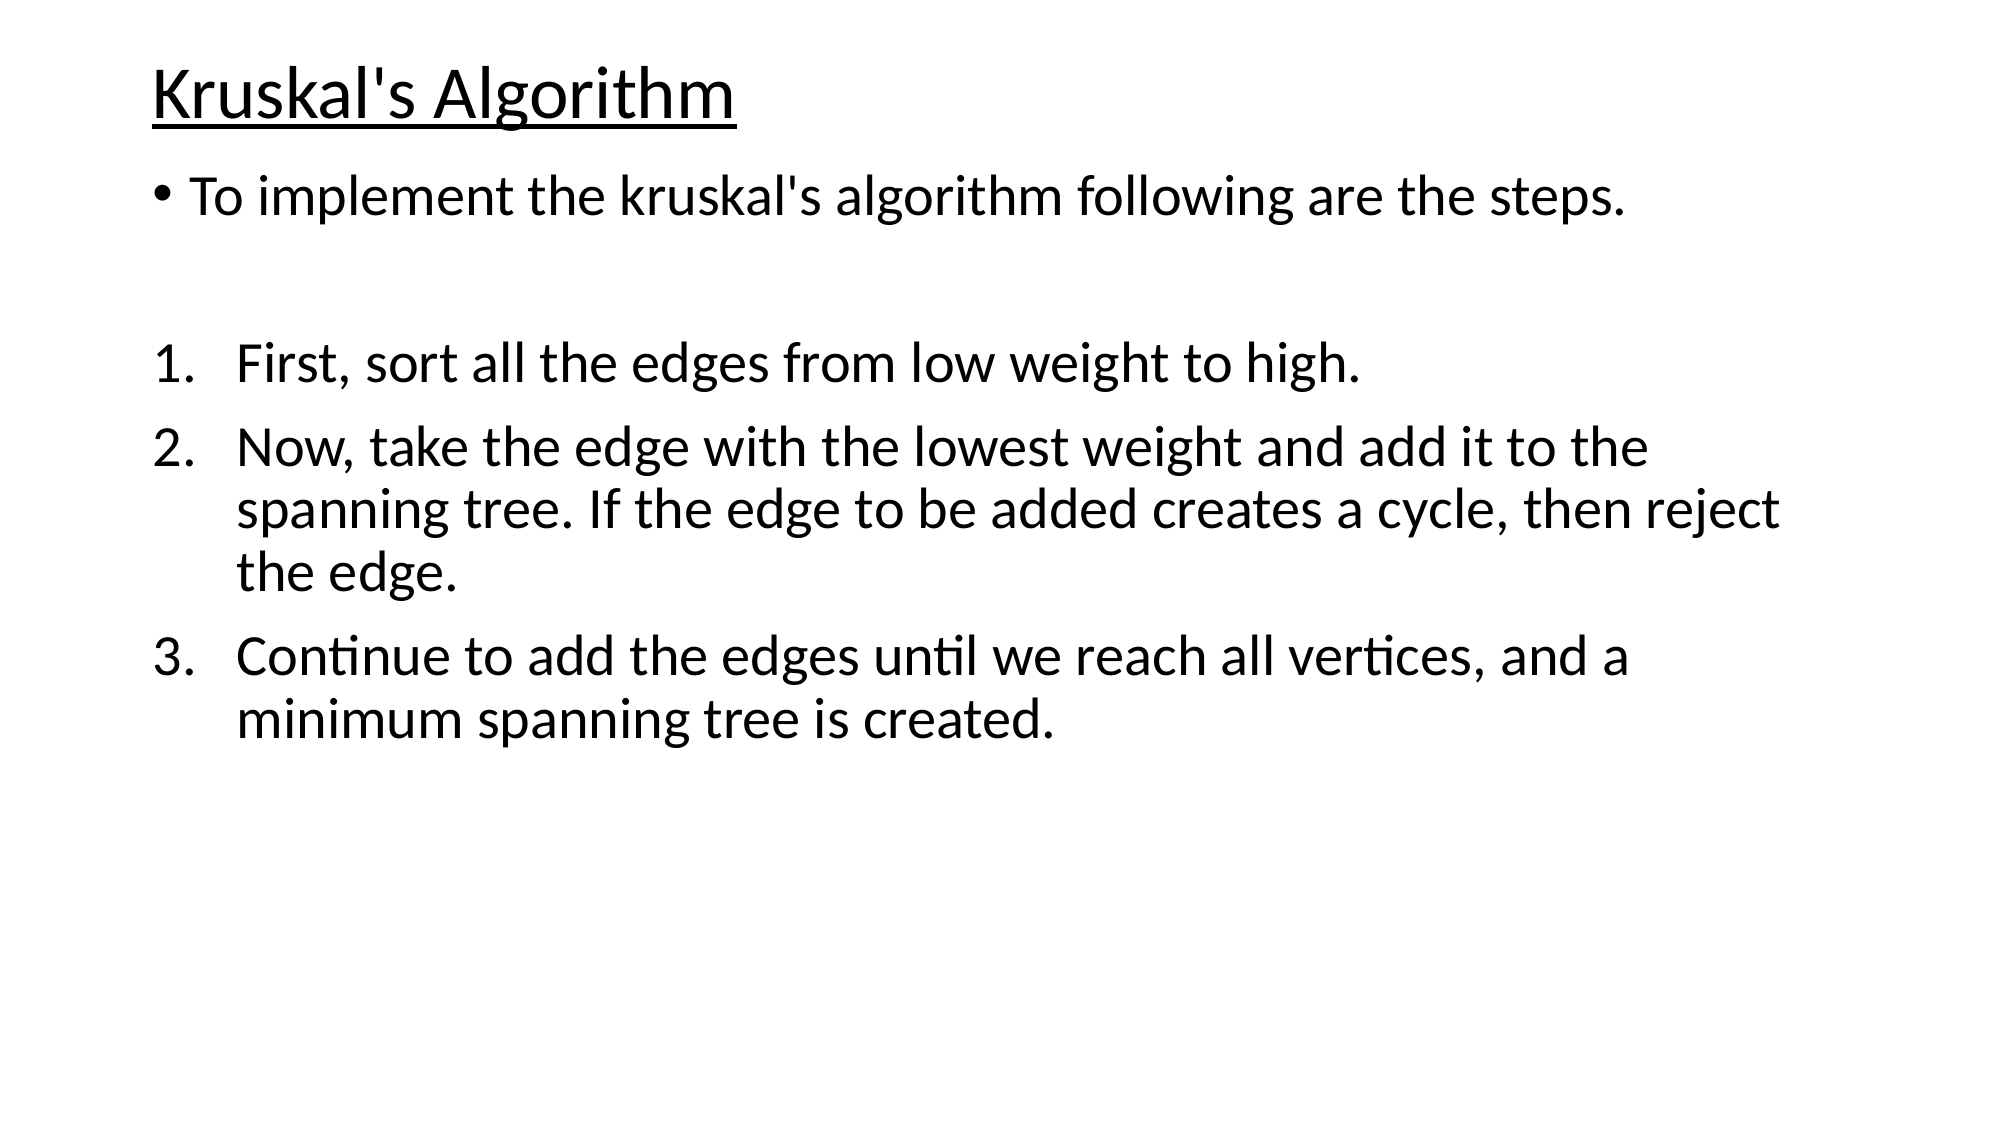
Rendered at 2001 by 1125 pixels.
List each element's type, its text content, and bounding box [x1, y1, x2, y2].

title Kruskal's Algorithm [137, 32, 1863, 157]
list To implement the kruskal's algorithm following are the steps. First, sort all the edges from low weight to high. Now, take the edge with the lowest weight and add it to the spanning tree. If the edge to be added creates a cycle, then reject the edge. Continue to add the edges until we reach all vertices, and a minimum spanning tree is created. [137, 157, 1863, 1059]
